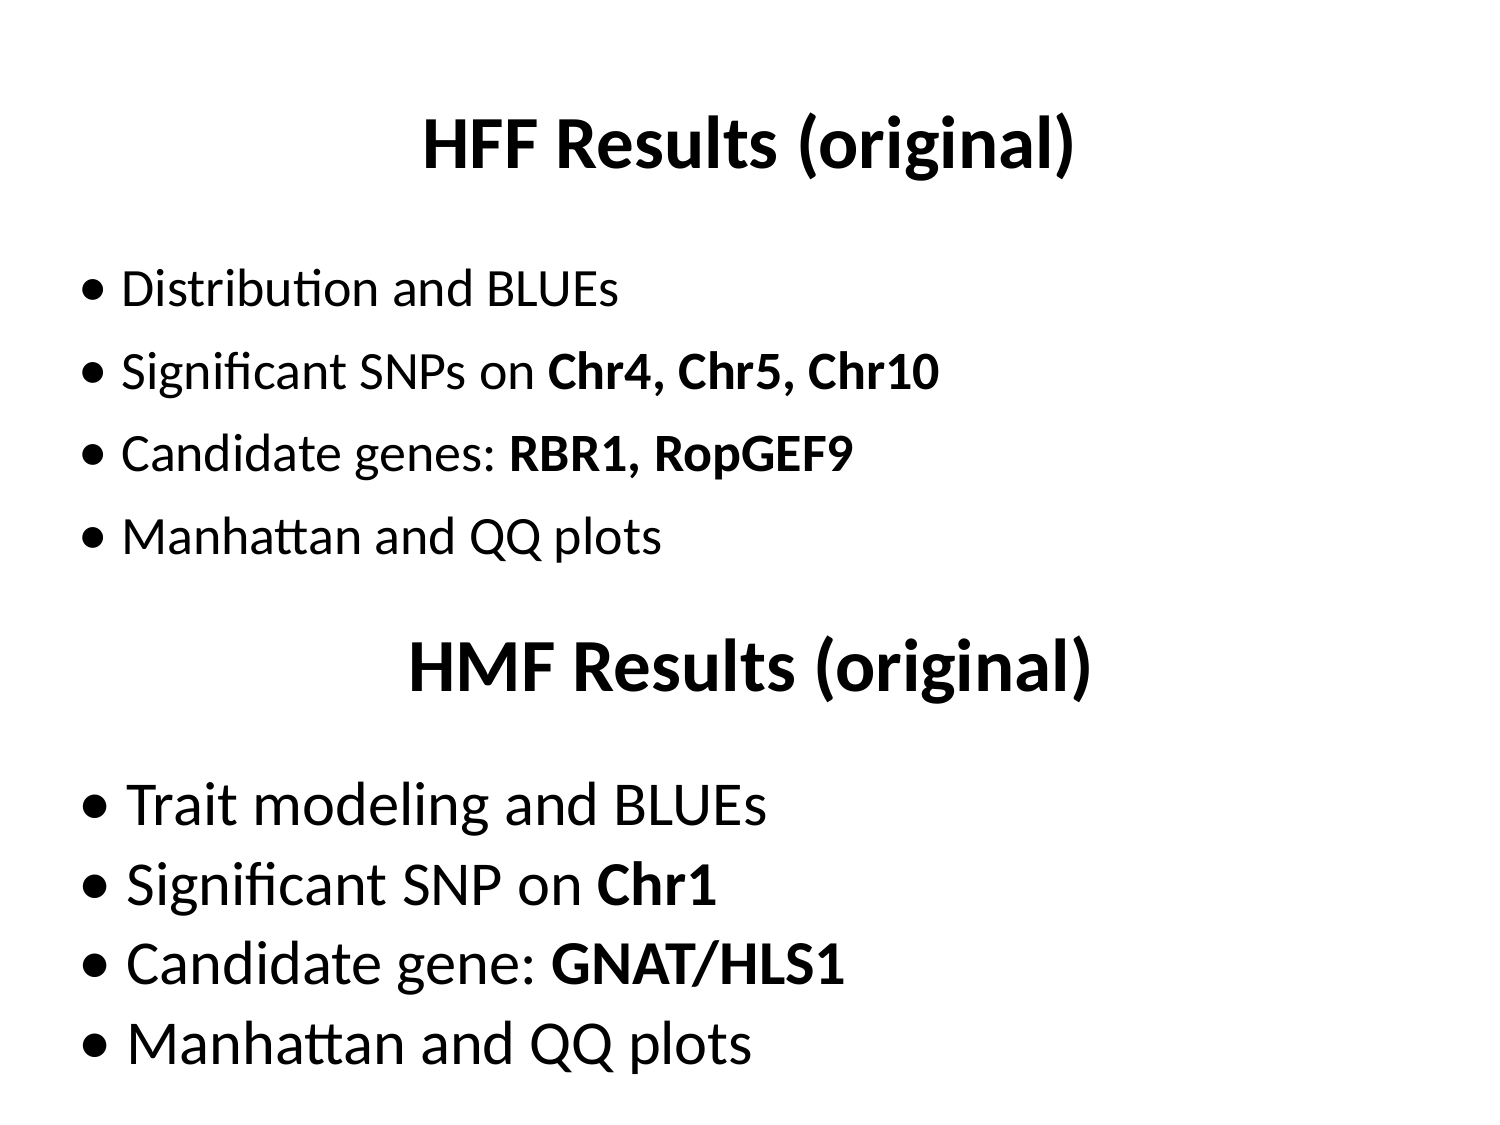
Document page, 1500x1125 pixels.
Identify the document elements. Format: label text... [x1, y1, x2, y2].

text_box HMF Results (original) [393, 609, 1144, 715]
list • Distribution and BLUEs • Significant SNPs on Chr4, Chr5, Chr10 • Candidate genes: RBR1, RopGEF9 • Manhattan and QQ plots [63, 163, 1414, 577]
title HFF Results (original) [75, 45, 1425, 233]
text_box • Trait modeling and BLUEs • Significant SNP on Chr1 • Candidate gene: GNAT/HLS1 • Manhattan and QQ plots [63, 750, 1096, 1086]
